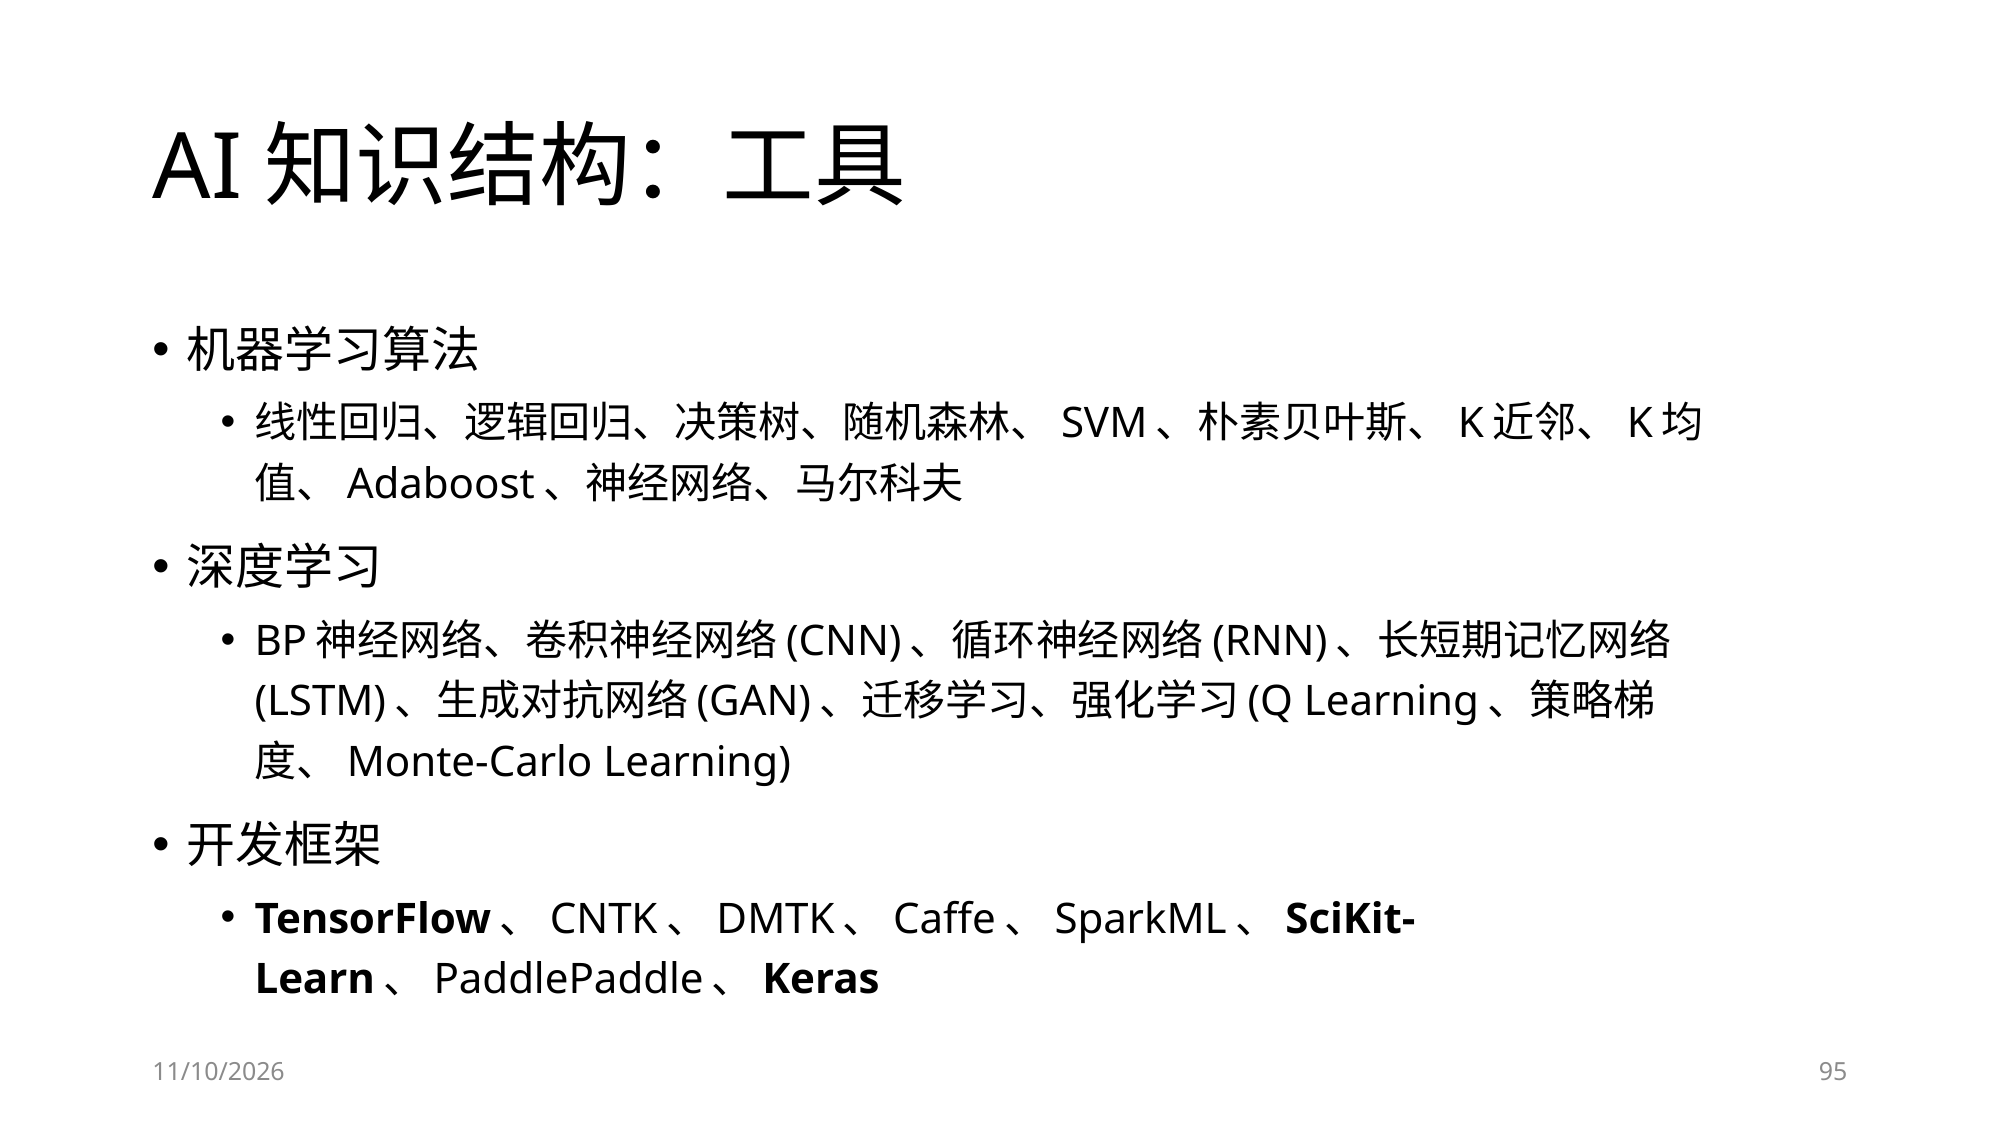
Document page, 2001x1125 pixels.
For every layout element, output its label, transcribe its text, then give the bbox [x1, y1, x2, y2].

title AI知识结构：工具 [137, 59, 1863, 278]
slide_number 95 [1412, 1042, 1863, 1103]
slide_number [137, 1042, 588, 1103]
list 机器学习算法 线性回归、逻辑回归、决策树、随机森林、SVM、朴素贝叶斯、K近邻、K均值、Adaboost、神经网络、马尔科夫 深度学习 BP神经网络、卷积神经网络(CNN)、循环神经网络(RNN)、长短期记忆网络(LSTM)、生成对抗网络(GAN)、迁移学习、强化学习(Q Learning、策略梯度、Monte-Carlo Learning) 开发框架 TensorFlow、CNTK、DMTK、Caffe、SparkML、SciKit-Learn、PaddlePaddle、Keras [137, 299, 1863, 1014]
